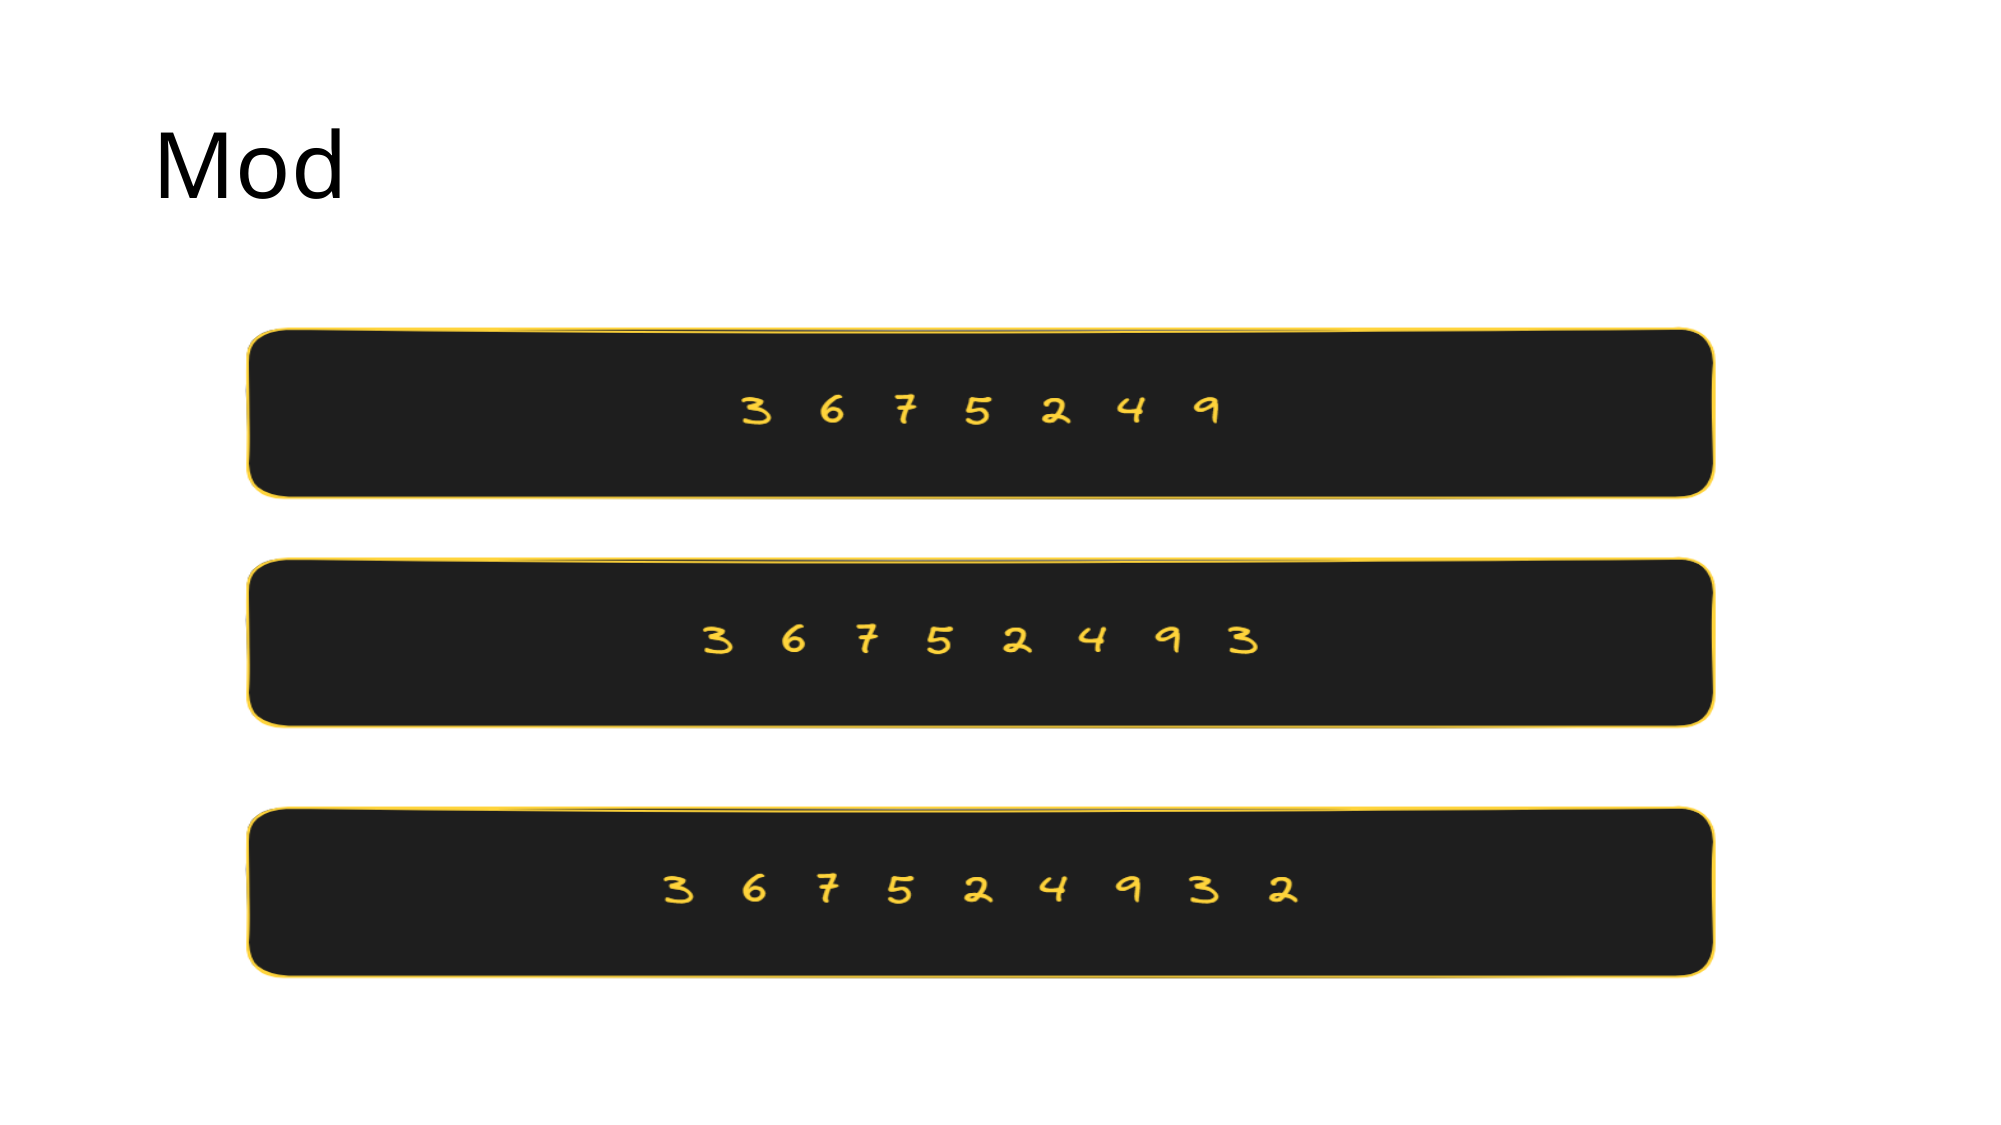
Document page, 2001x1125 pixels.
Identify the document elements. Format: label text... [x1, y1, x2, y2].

title Mod [137, 59, 1863, 278]
picture [235, 318, 1727, 508]
picture [235, 797, 1727, 987]
picture [235, 548, 1727, 738]
